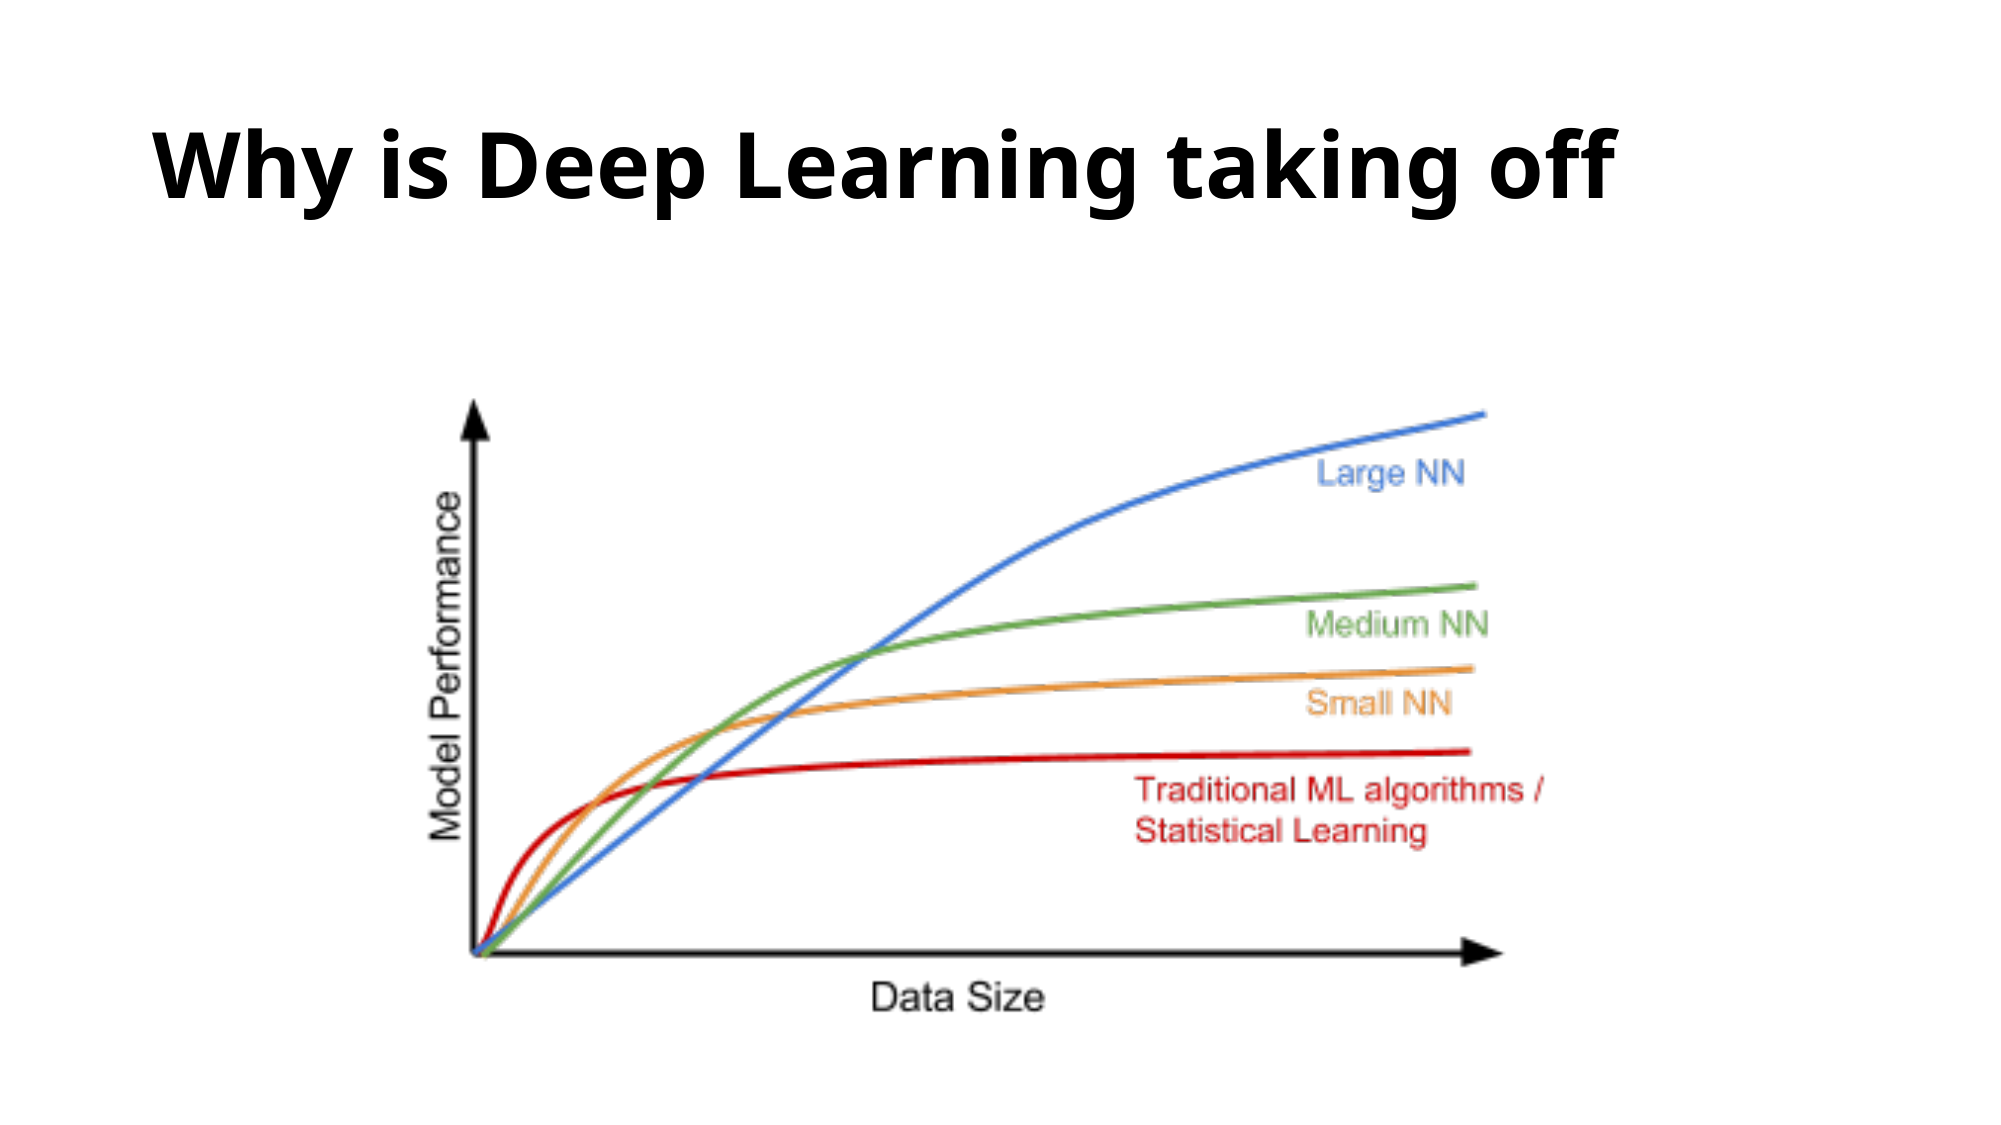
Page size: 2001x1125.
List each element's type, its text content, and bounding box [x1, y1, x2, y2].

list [402, 398, 1598, 1027]
title Why is Deep Learning taking off [137, 59, 1863, 278]
